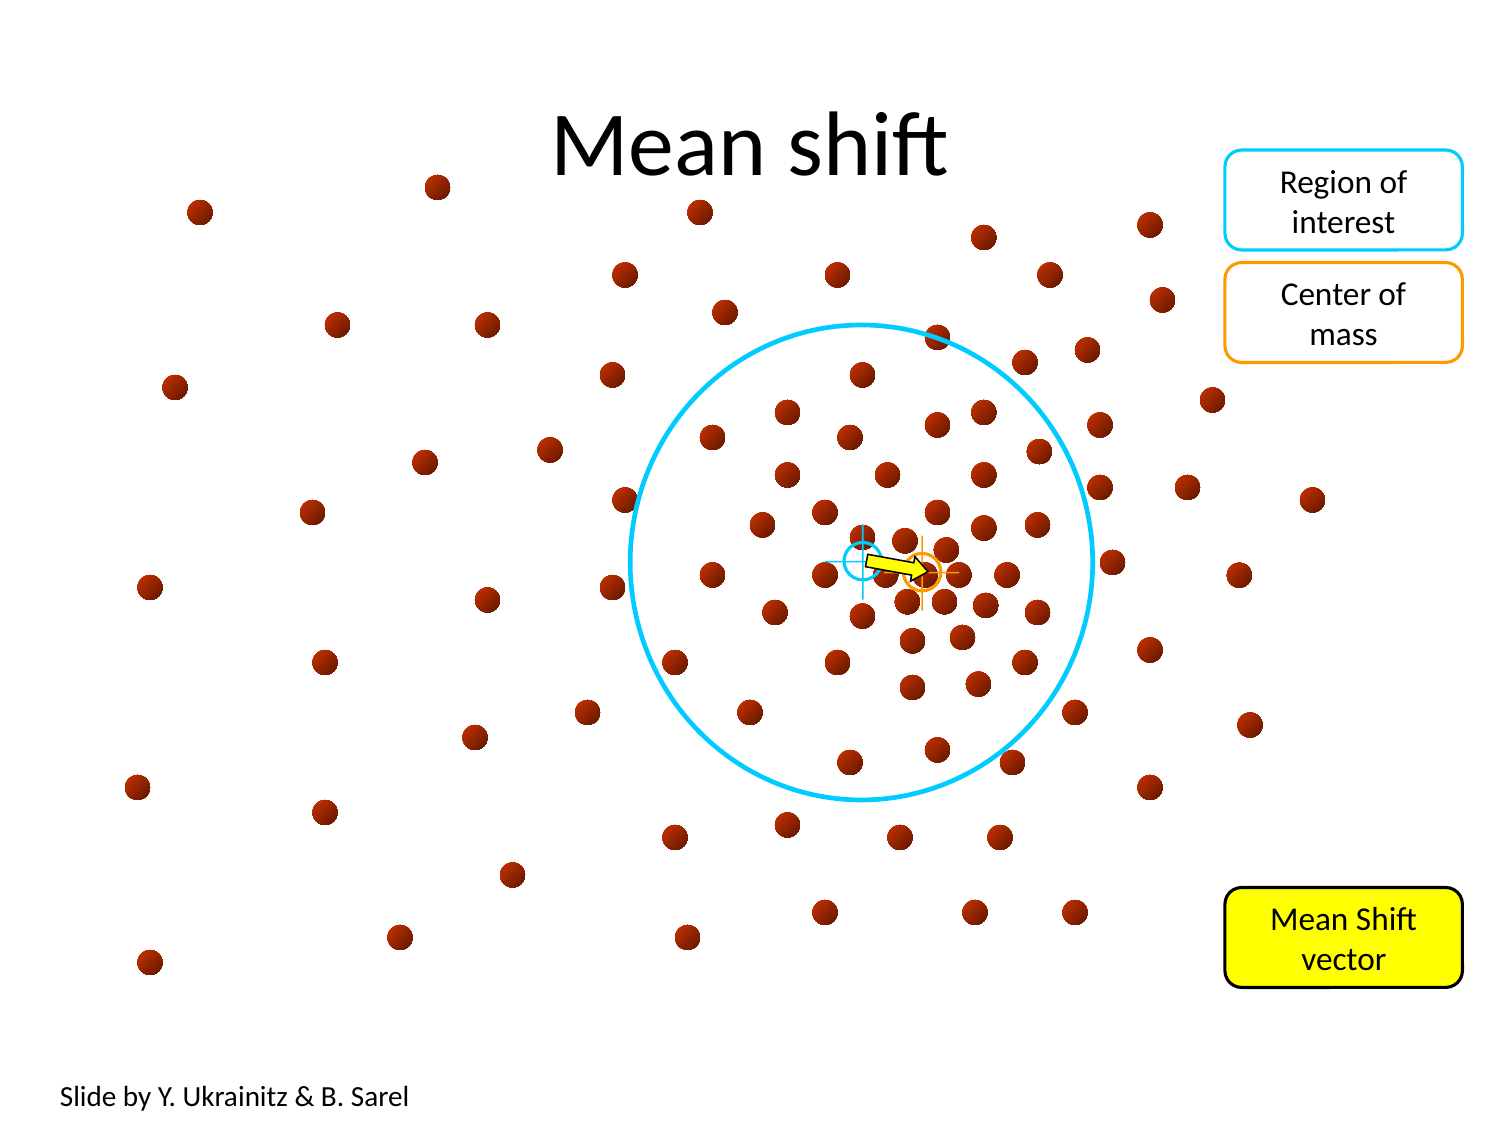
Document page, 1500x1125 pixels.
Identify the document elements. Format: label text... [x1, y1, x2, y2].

text_box [312, 650, 338, 676]
text_box [312, 800, 338, 826]
text_box [1099, 474, 1113, 500]
text_box [1137, 637, 1163, 663]
text_box [675, 924, 700, 950]
title Mean shift [75, 45, 1425, 233]
text_box [137, 575, 163, 601]
text_box [300, 500, 325, 526]
text_box Center of mass [1224, 262, 1463, 363]
text_box [1237, 712, 1263, 738]
text_box [1299, 487, 1325, 513]
text_box [1037, 262, 1063, 288]
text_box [629, 324, 1093, 801]
text_box [600, 575, 624, 601]
text_box [887, 825, 913, 850]
text_box [324, 312, 350, 338]
text_box [537, 437, 563, 463]
text_box [1062, 900, 1088, 925]
text_box [1140, 233, 1160, 238]
text_box [125, 774, 151, 800]
text_box [712, 299, 738, 323]
text_box [774, 812, 800, 838]
text_box [812, 900, 838, 925]
text_box [387, 924, 413, 950]
text_box [1099, 412, 1113, 438]
text_box [612, 487, 624, 513]
text_box [462, 725, 488, 751]
text_box Mean Shift vector [1224, 887, 1463, 988]
text_box [1149, 287, 1175, 313]
text_box [162, 375, 188, 400]
text_box [1200, 387, 1225, 413]
text_box [662, 825, 688, 850]
text_box [825, 262, 850, 288]
text_box [1226, 562, 1252, 588]
text_box [412, 450, 438, 475]
text_box [971, 233, 997, 250]
text_box Slide by Y. Ukrainitz & B. Sarel [45, 1070, 425, 1120]
text_box [1175, 474, 1201, 500]
text_box Region of interest [1224, 149, 1463, 250]
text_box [883, 535, 960, 611]
text_box [137, 950, 163, 976]
text_box [1137, 774, 1163, 800]
text_box [500, 862, 526, 888]
text_box [474, 312, 500, 338]
text_box [612, 262, 638, 288]
text_box [575, 699, 601, 725]
text_box [474, 587, 500, 613]
text_box [987, 825, 1013, 850]
text_box [962, 900, 988, 925]
text_box [1100, 549, 1126, 575]
text_box [600, 362, 624, 388]
